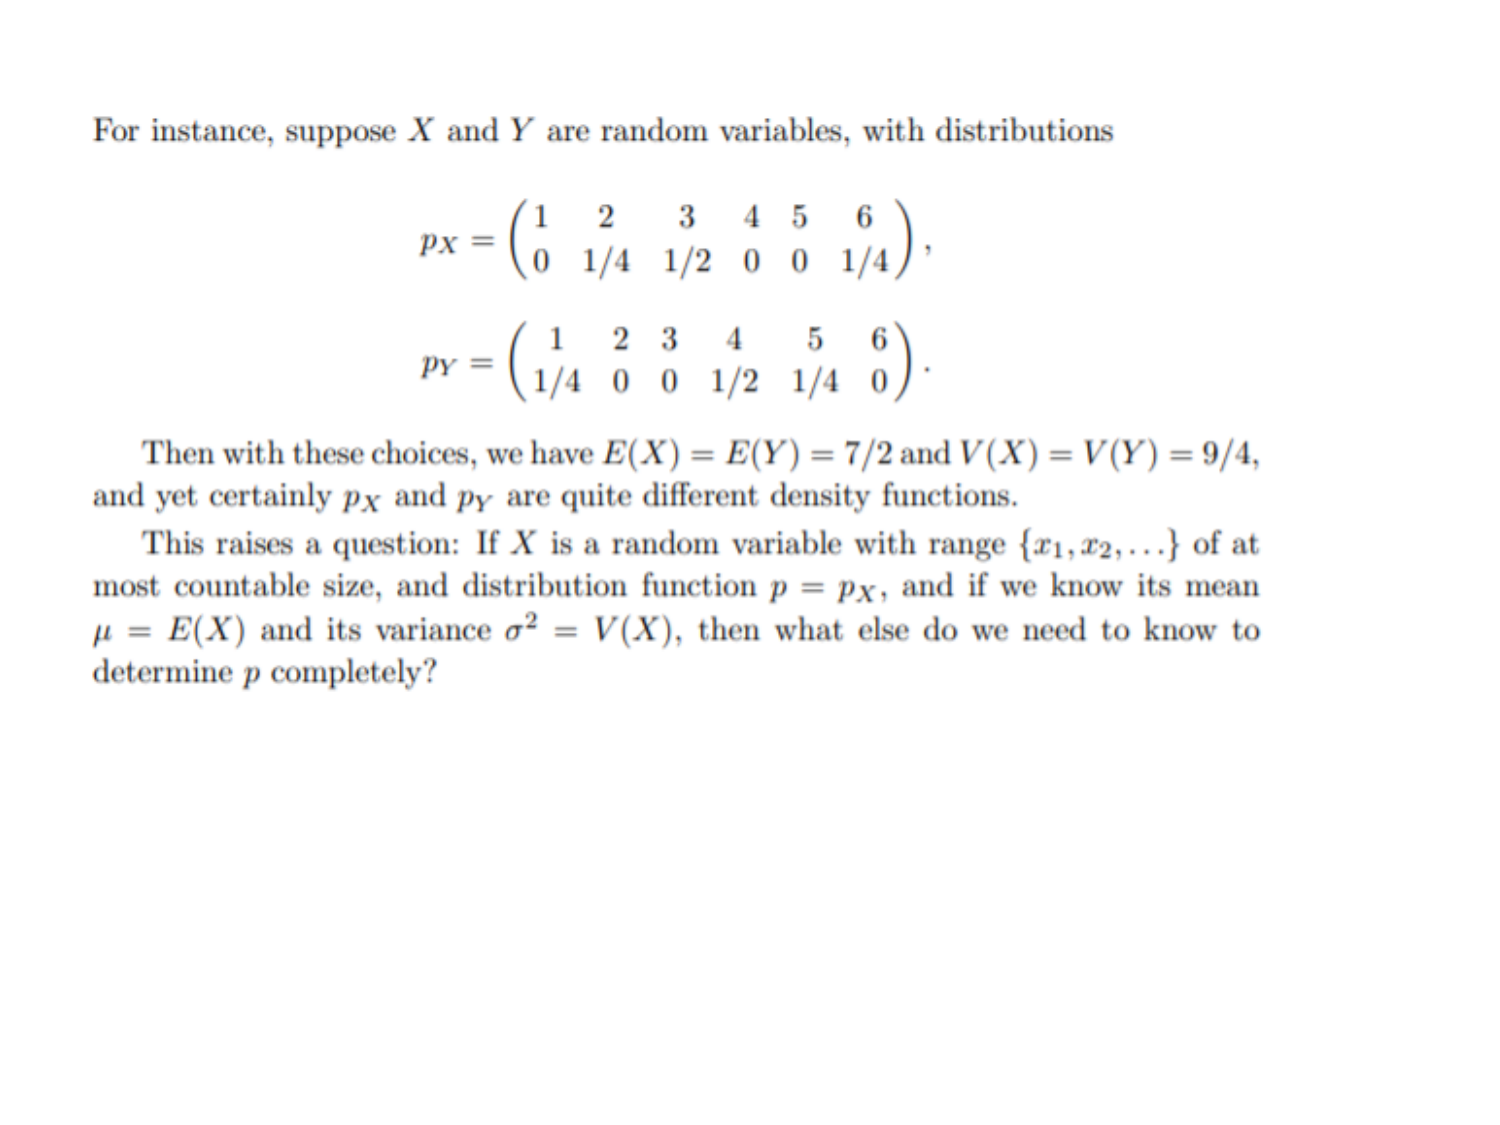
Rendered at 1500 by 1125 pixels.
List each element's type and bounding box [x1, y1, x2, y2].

picture [58, 105, 1466, 751]
